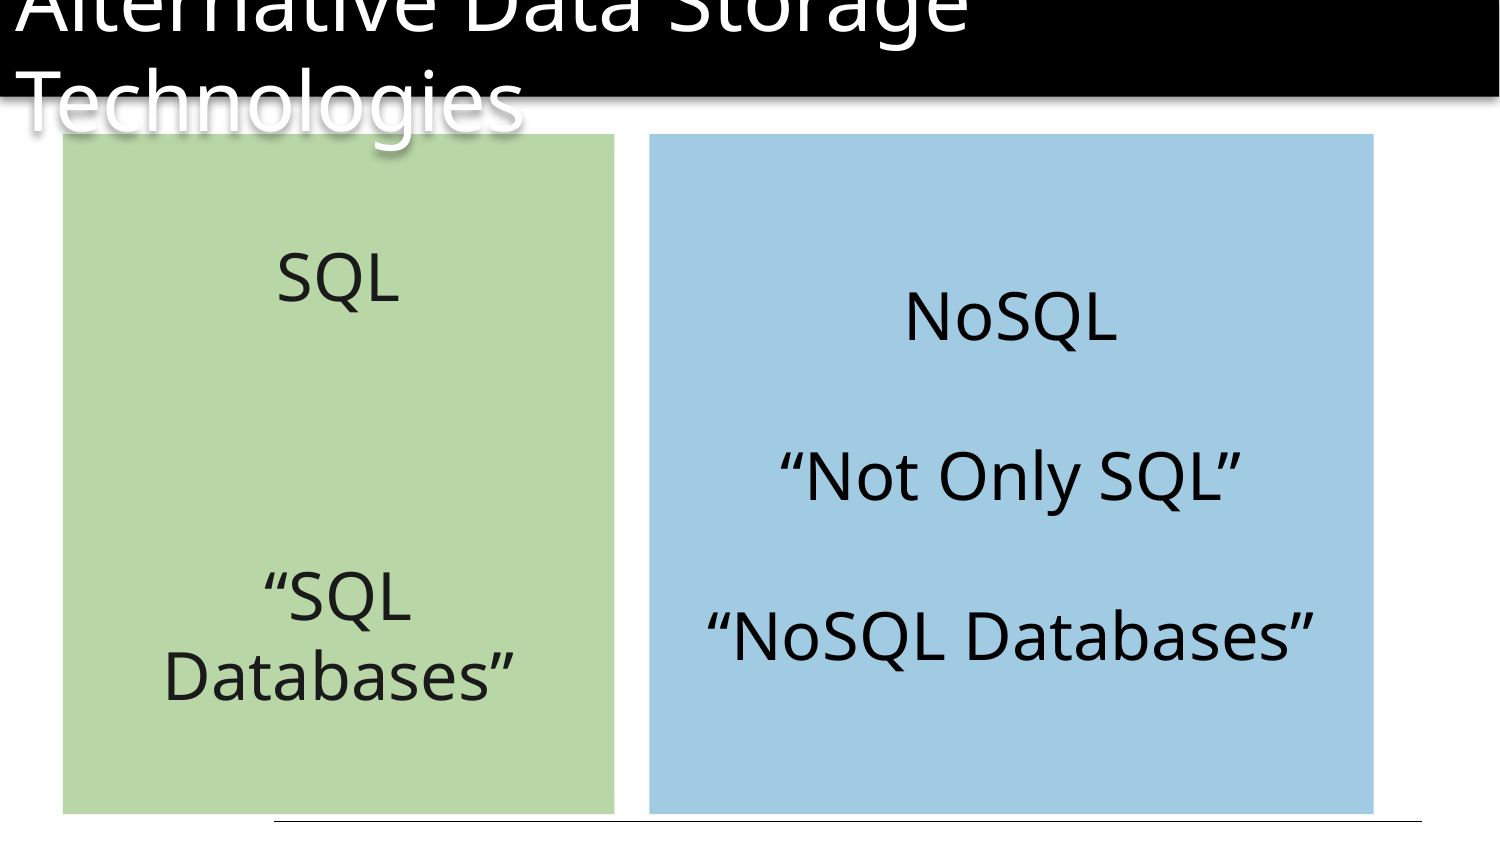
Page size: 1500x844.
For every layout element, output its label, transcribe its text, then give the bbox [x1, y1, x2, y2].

title Alternative Data Storage Technologies [0, 0, 1500, 97]
text_box NoSQL “Not Only SQL” “NoSQL Databases” [649, 134, 1374, 815]
text_box [62, 134, 615, 815]
text_box SQL “SQL Databases” [86, 233, 591, 715]
